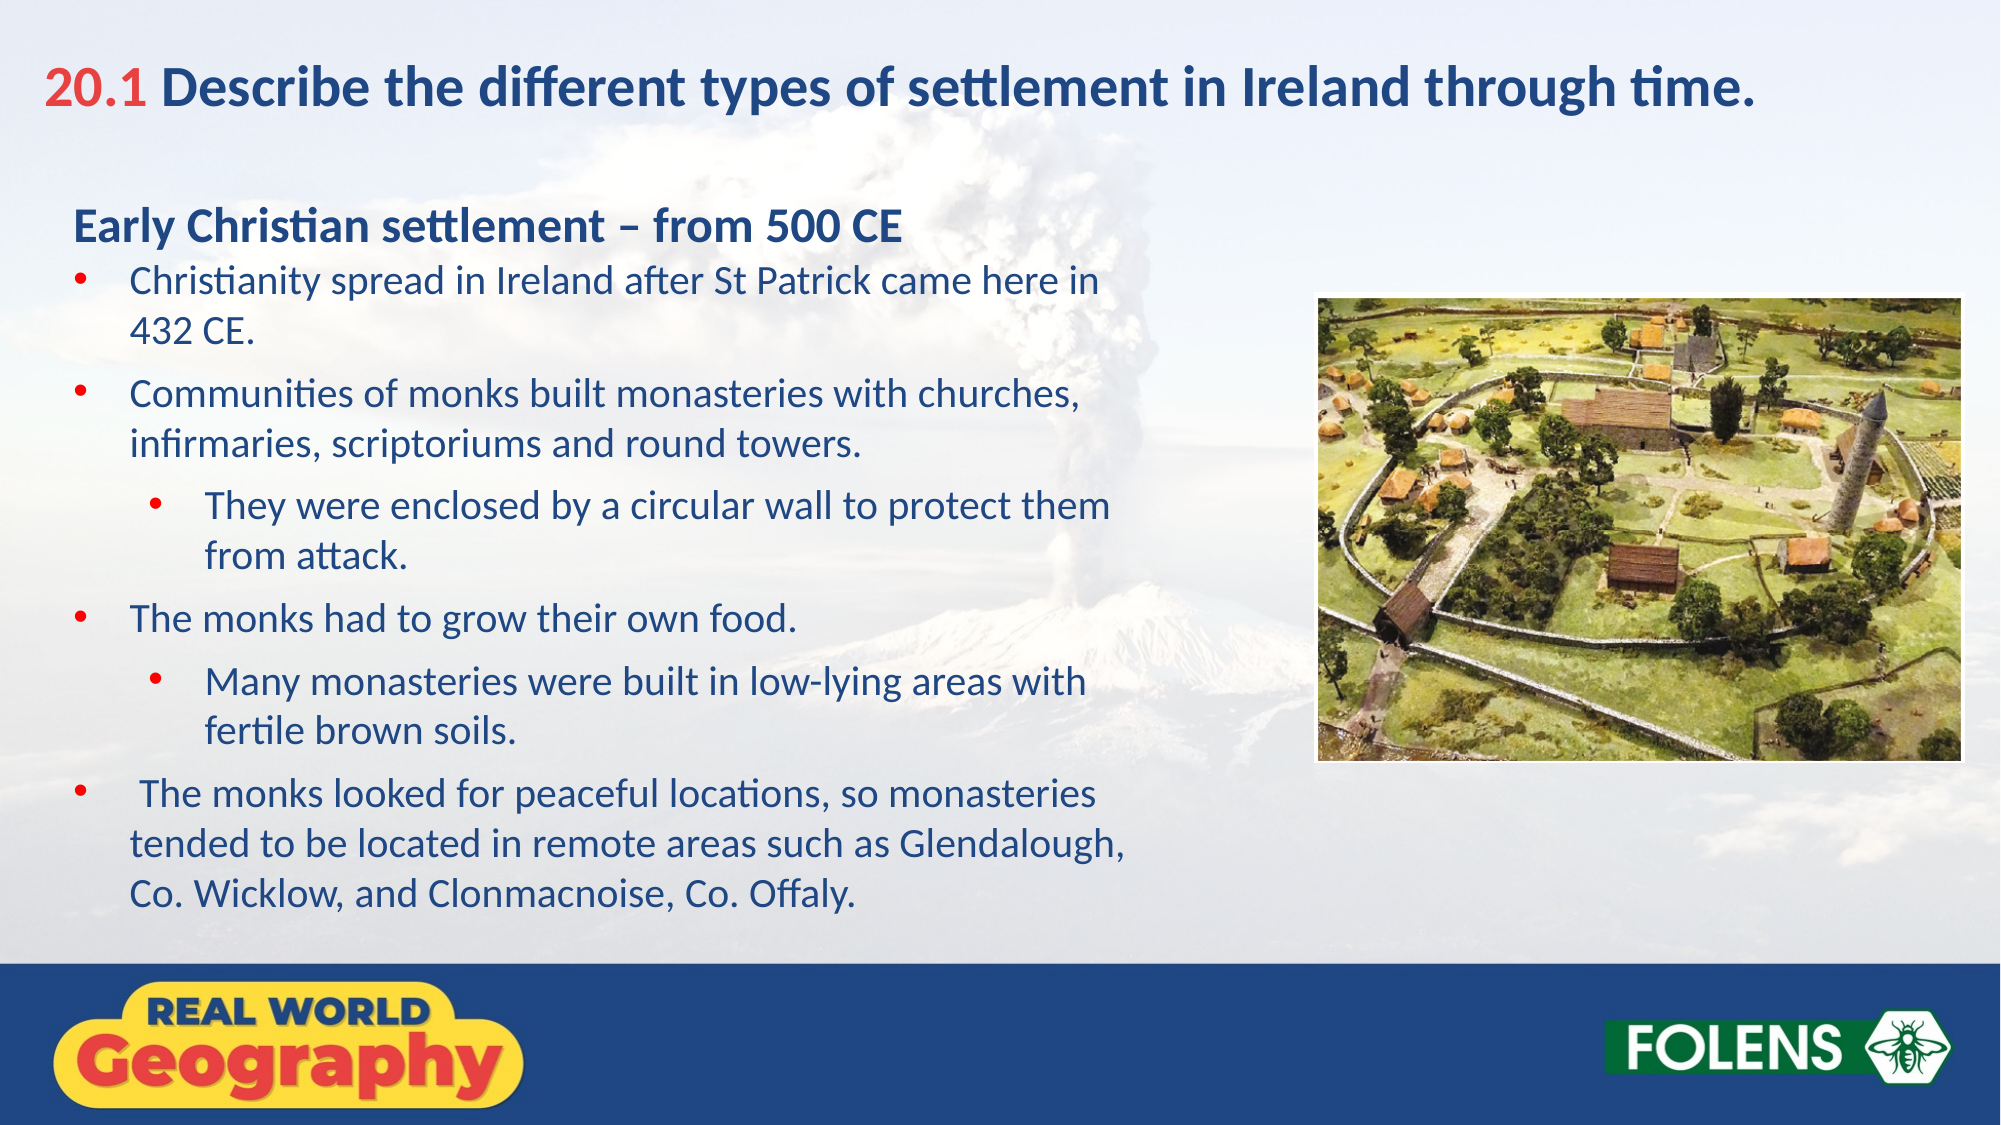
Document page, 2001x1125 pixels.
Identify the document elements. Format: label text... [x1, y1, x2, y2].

text_box Early Christian settlement – from 500 CE Christianity spread in Ireland after St Patrick came here in 432 CE. Communities of monks built monasteries with churches, infirmaries, scriptoriums and round towers. They were enclosed by a circular wall to protect them from attack. The monks had to grow their own food. Many monasteries were built in low-lying areas with fertile brown soils. The monks looked for peaceful locations, so monasteries tended to be located in remote areas such as Glendalough, Co. Wicklow, and Clonmacnoise, Co. Offaly. [58, 195, 1178, 924]
text_box 20.1 Describe the different types of settlement in Ireland through time. [29, 48, 1839, 150]
picture [0, 0, 2001, 1125]
